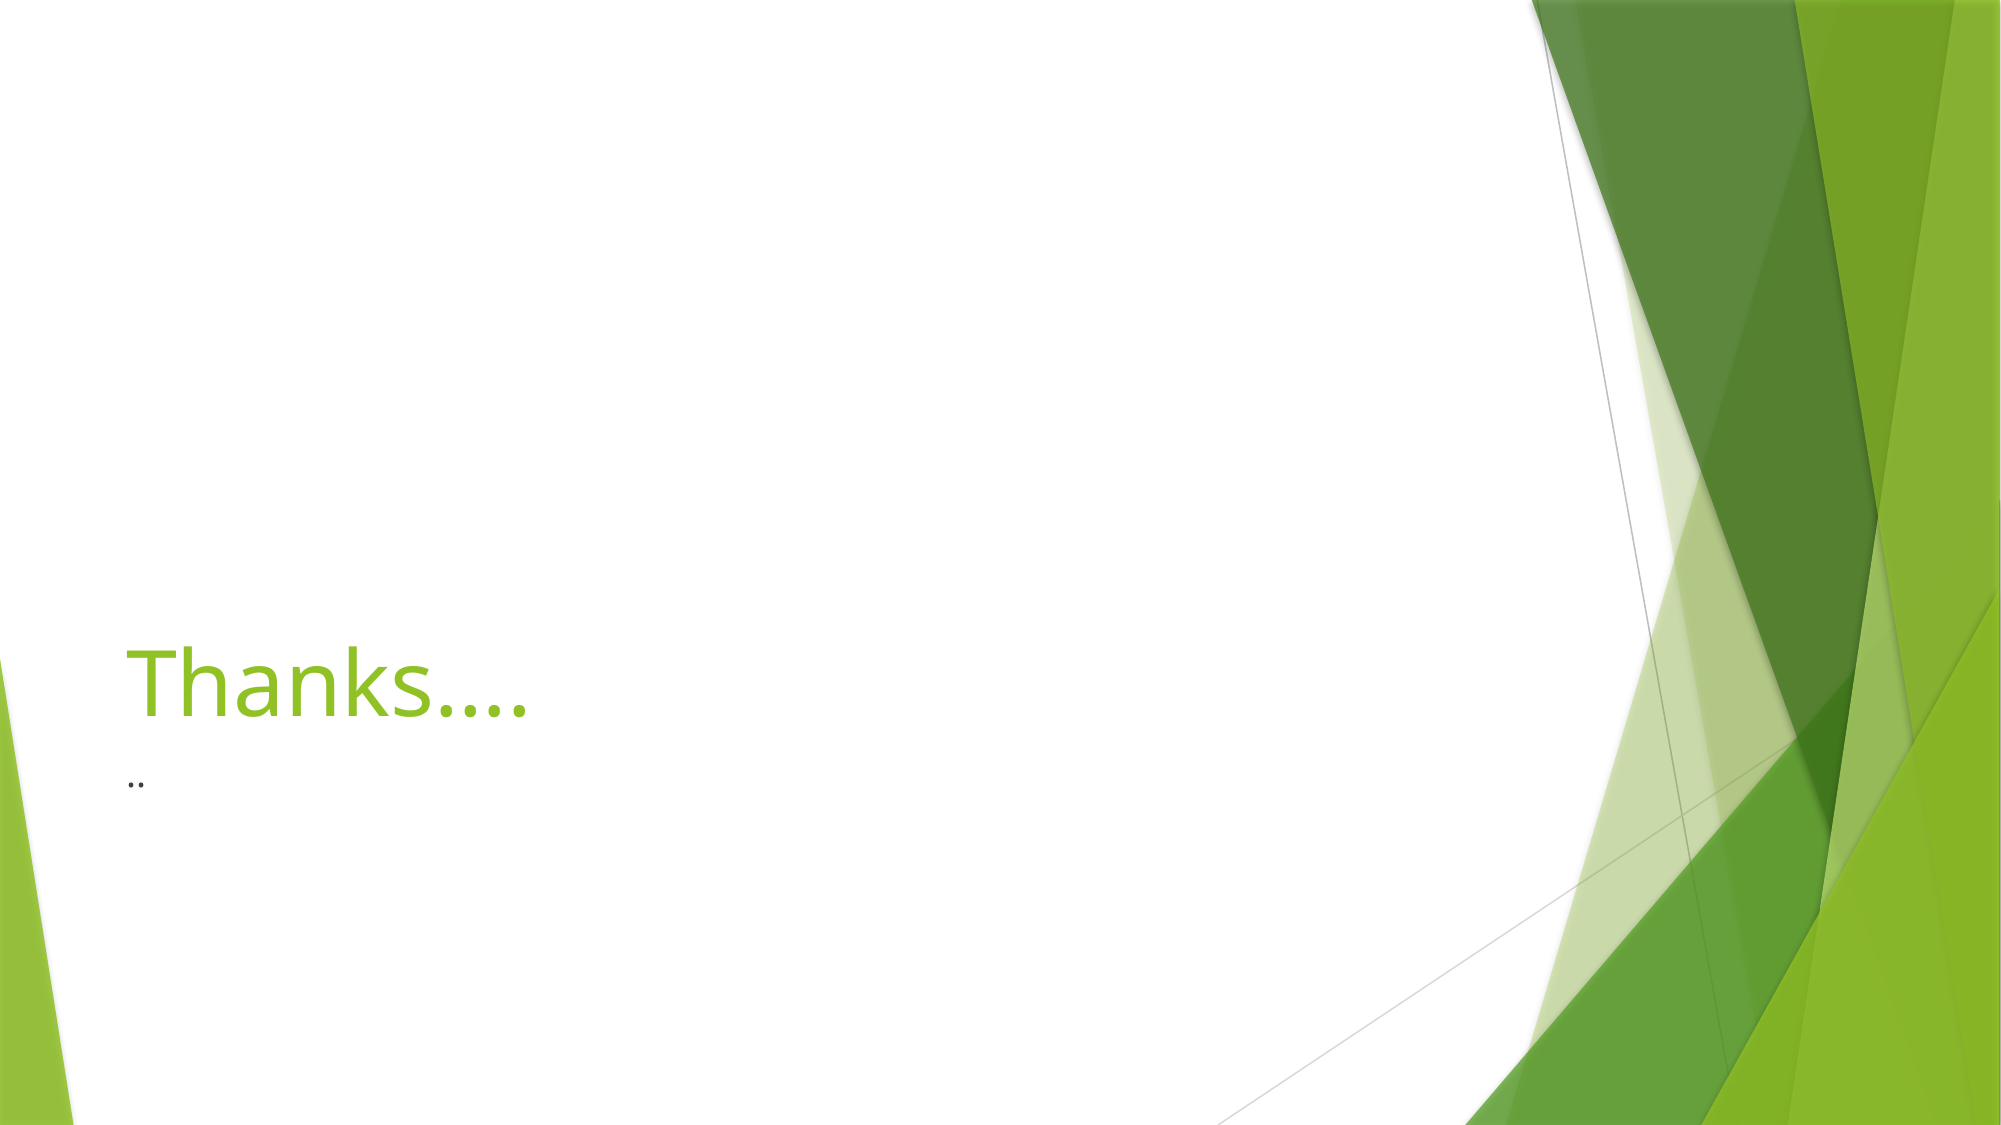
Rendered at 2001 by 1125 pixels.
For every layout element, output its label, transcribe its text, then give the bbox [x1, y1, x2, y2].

title Thanks…. [111, 316, 1522, 742]
list .. [111, 742, 1522, 991]
